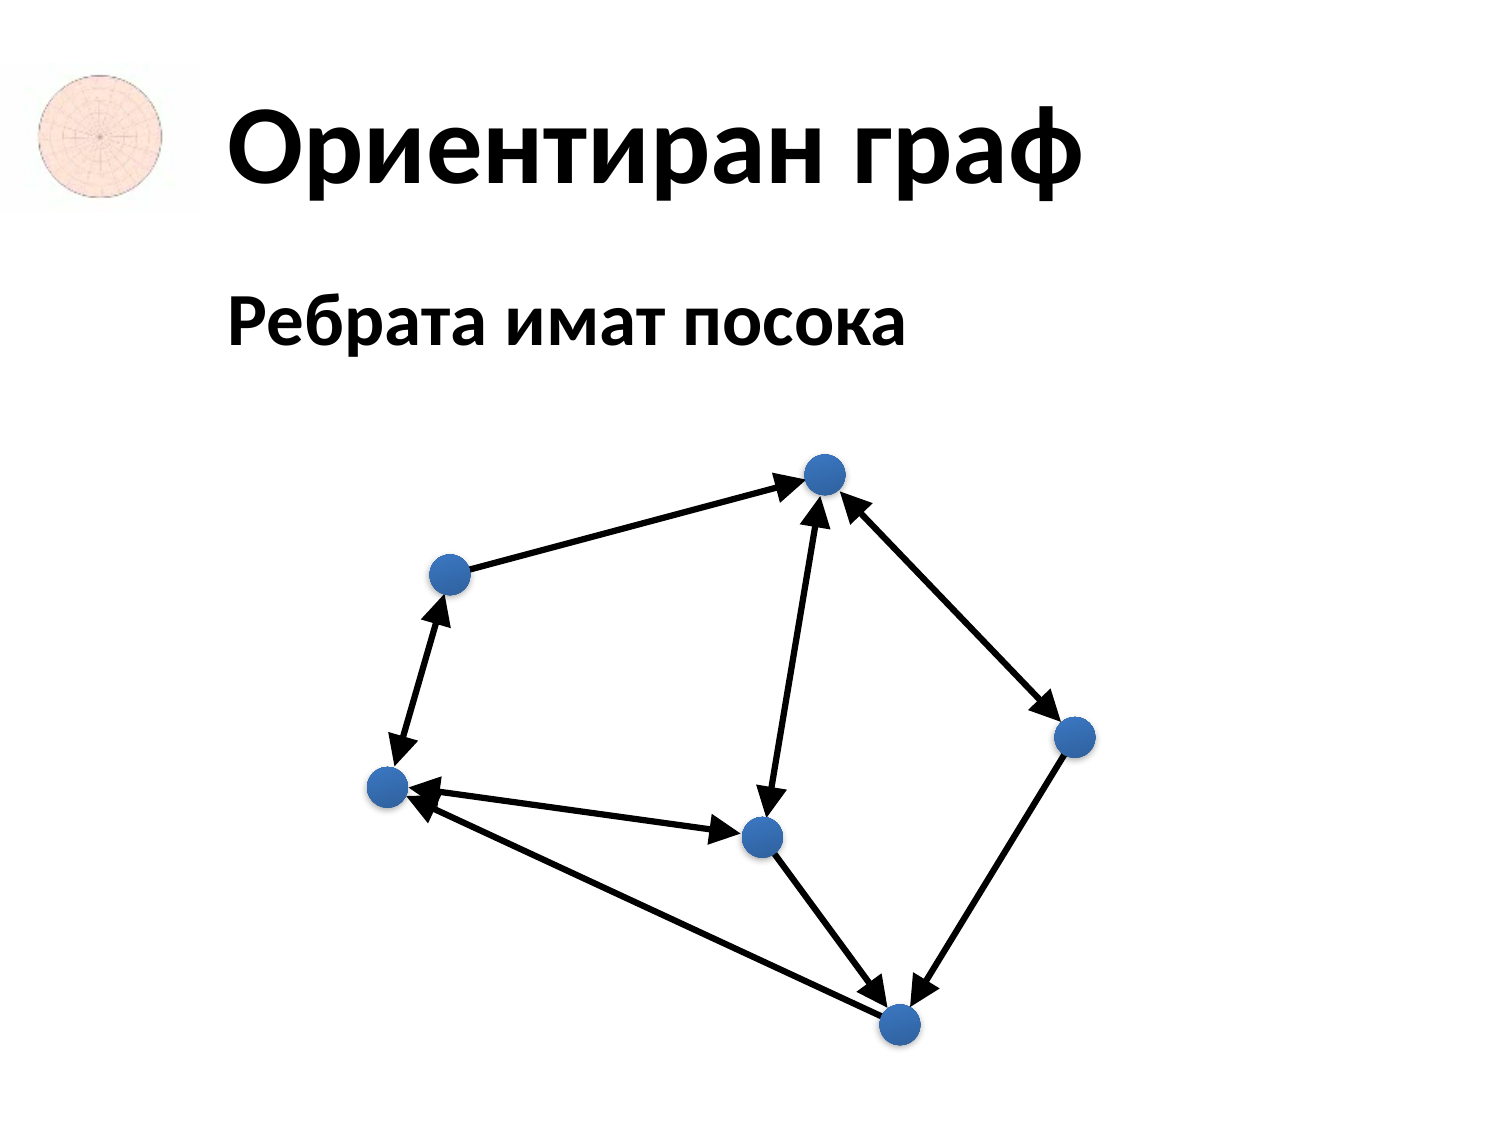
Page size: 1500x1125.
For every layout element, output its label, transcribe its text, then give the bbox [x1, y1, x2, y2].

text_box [449, 479, 807, 576]
text_box [1054, 716, 1096, 758]
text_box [408, 787, 741, 794]
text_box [766, 495, 821, 819]
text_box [405, 795, 901, 1026]
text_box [839, 491, 1062, 723]
text_box [881, 1013, 921, 1046]
text_box [367, 766, 408, 808]
text_box [804, 454, 846, 496]
list Ребрата имат посока [212, 262, 1500, 1100]
picture [0, 63, 200, 212]
title Ориентиран граф [212, 45, 1500, 233]
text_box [909, 737, 1076, 1008]
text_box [762, 837, 888, 1008]
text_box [394, 593, 445, 767]
text_box [429, 555, 469, 596]
